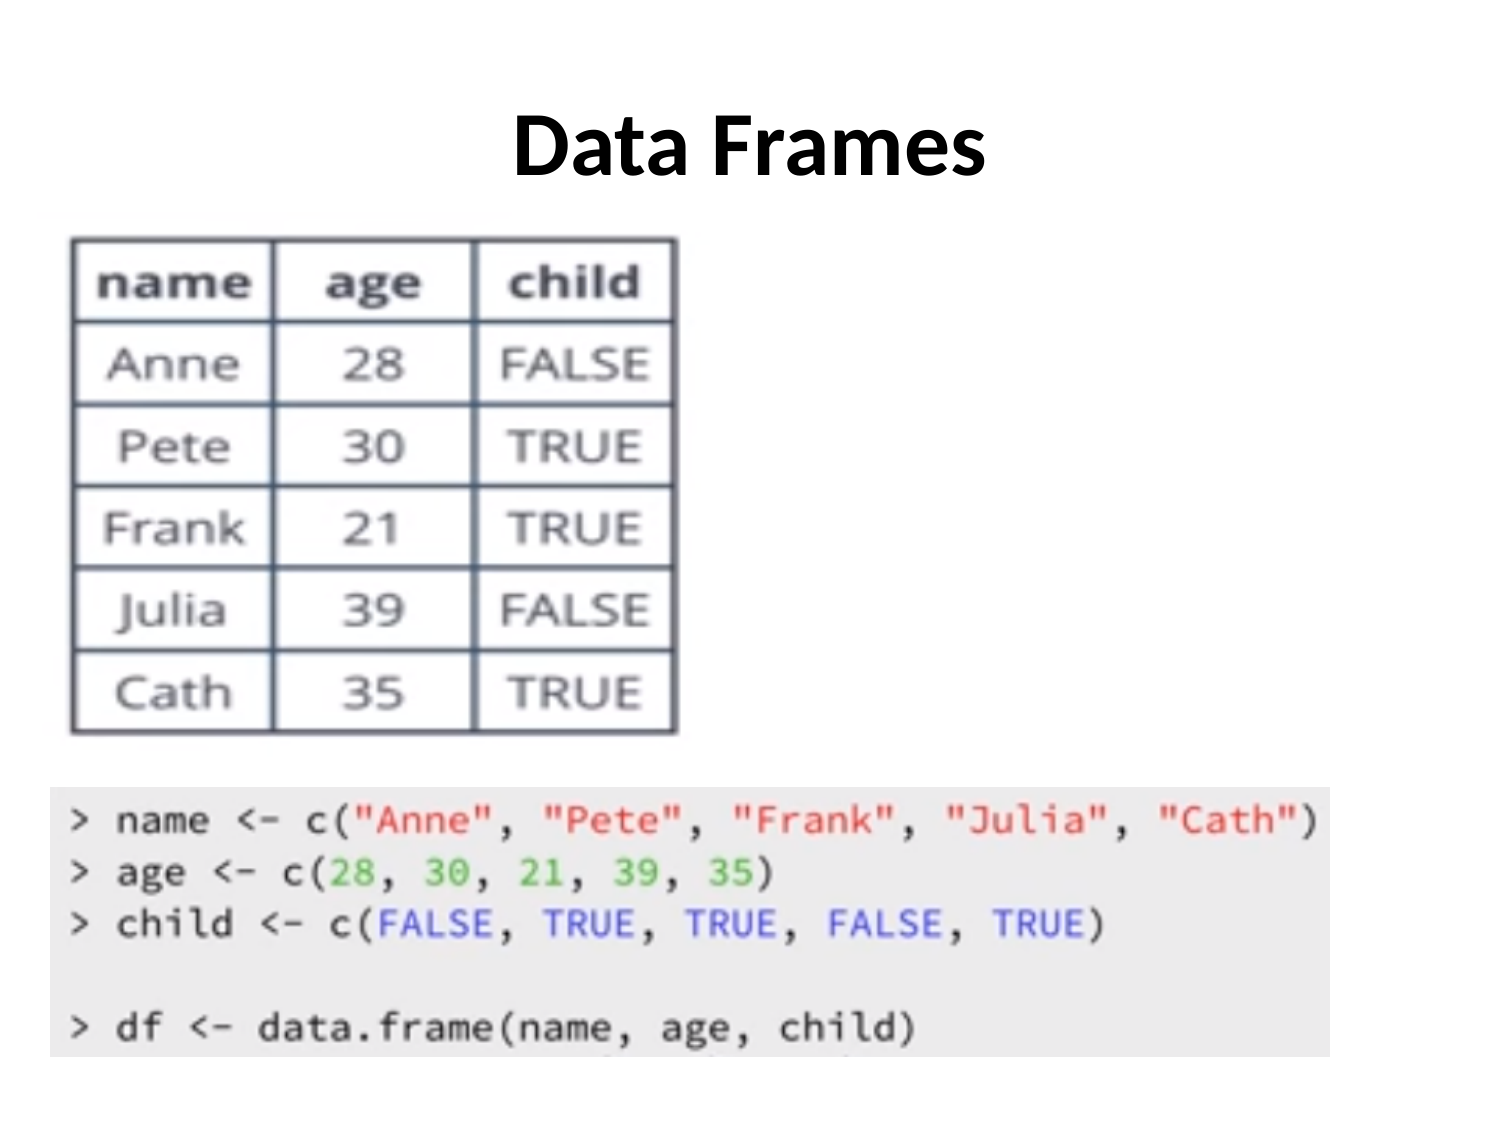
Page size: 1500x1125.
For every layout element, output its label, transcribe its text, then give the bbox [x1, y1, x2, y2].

picture [37, 212, 725, 763]
title Data Frames [75, 45, 1425, 233]
picture [49, 787, 1330, 1057]
